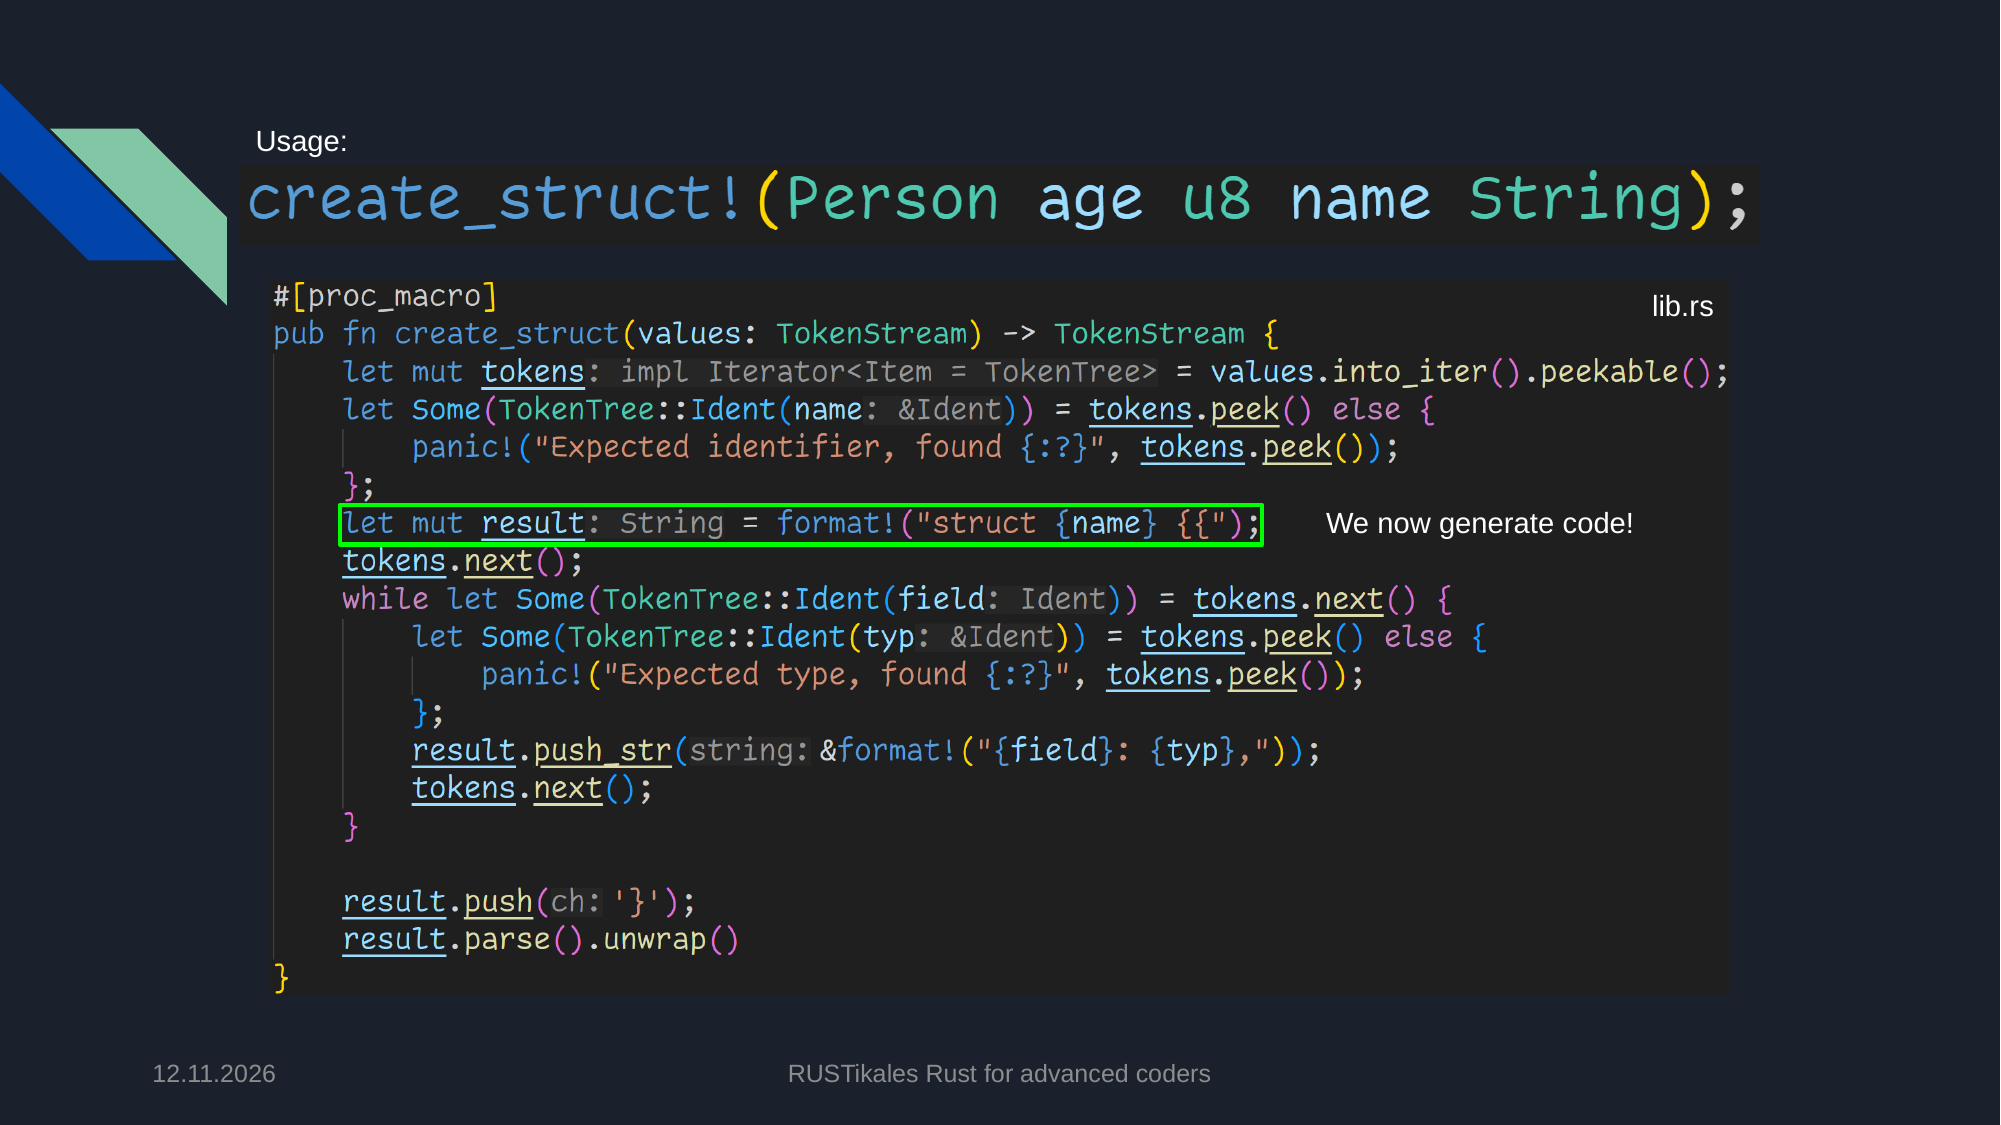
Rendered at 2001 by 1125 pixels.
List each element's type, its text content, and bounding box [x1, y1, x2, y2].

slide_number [137, 1042, 588, 1103]
picture [240, 165, 1760, 245]
picture [270, 279, 1730, 995]
text_box Usage: [240, 114, 364, 164]
footer RUSTikales Rust for advanced coders [662, 1042, 1338, 1103]
